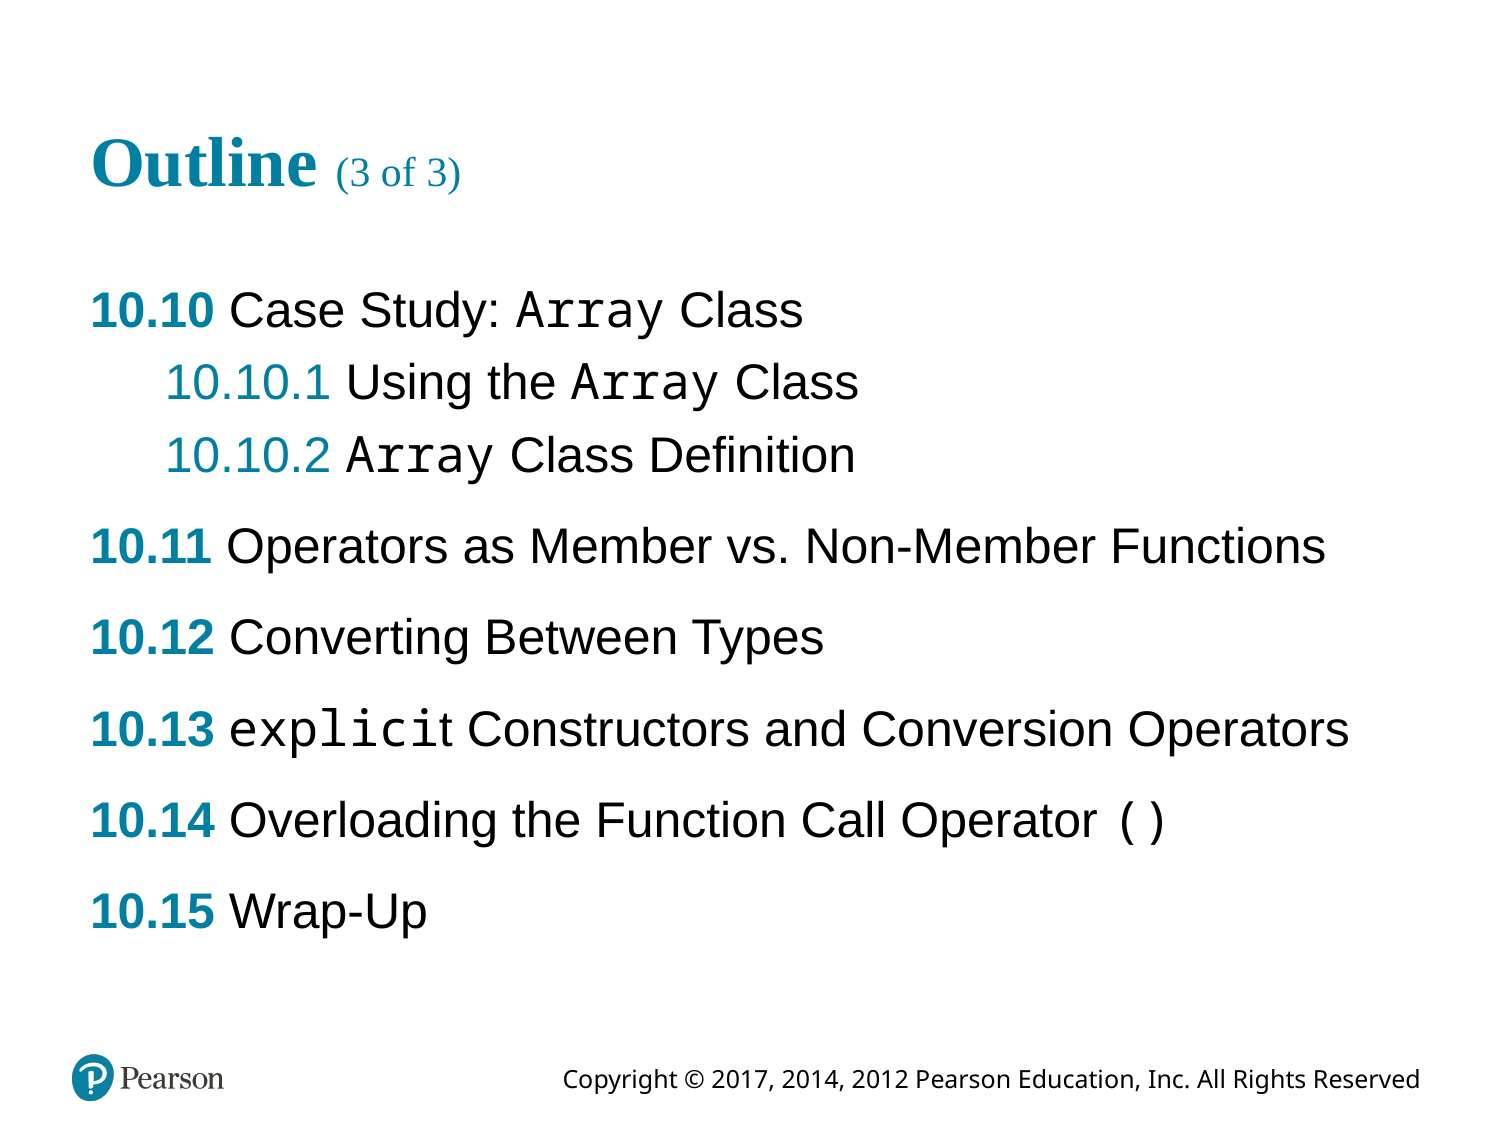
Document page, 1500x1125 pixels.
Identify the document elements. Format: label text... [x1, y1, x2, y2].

picture [72, 1087, 83, 1101]
list 10.10 Case Study: Array Class 10.10.1 Using the Array Class 10.10.2 Array Class Definition 10.11 Operators as Member vs. Non-Member Functions 10.12 Converting Between Types 10.13 explicit Constructors and Conversion Operators 10.14 Overloading the Function Call Operator () 10.15 Wrap-Up [75, 262, 1425, 1005]
picture [72, 1054, 88, 1070]
picture [98, 1054, 224, 1101]
title Outline (3 of 3) [75, 35, 1425, 216]
picture [80, 1063, 106, 1088]
